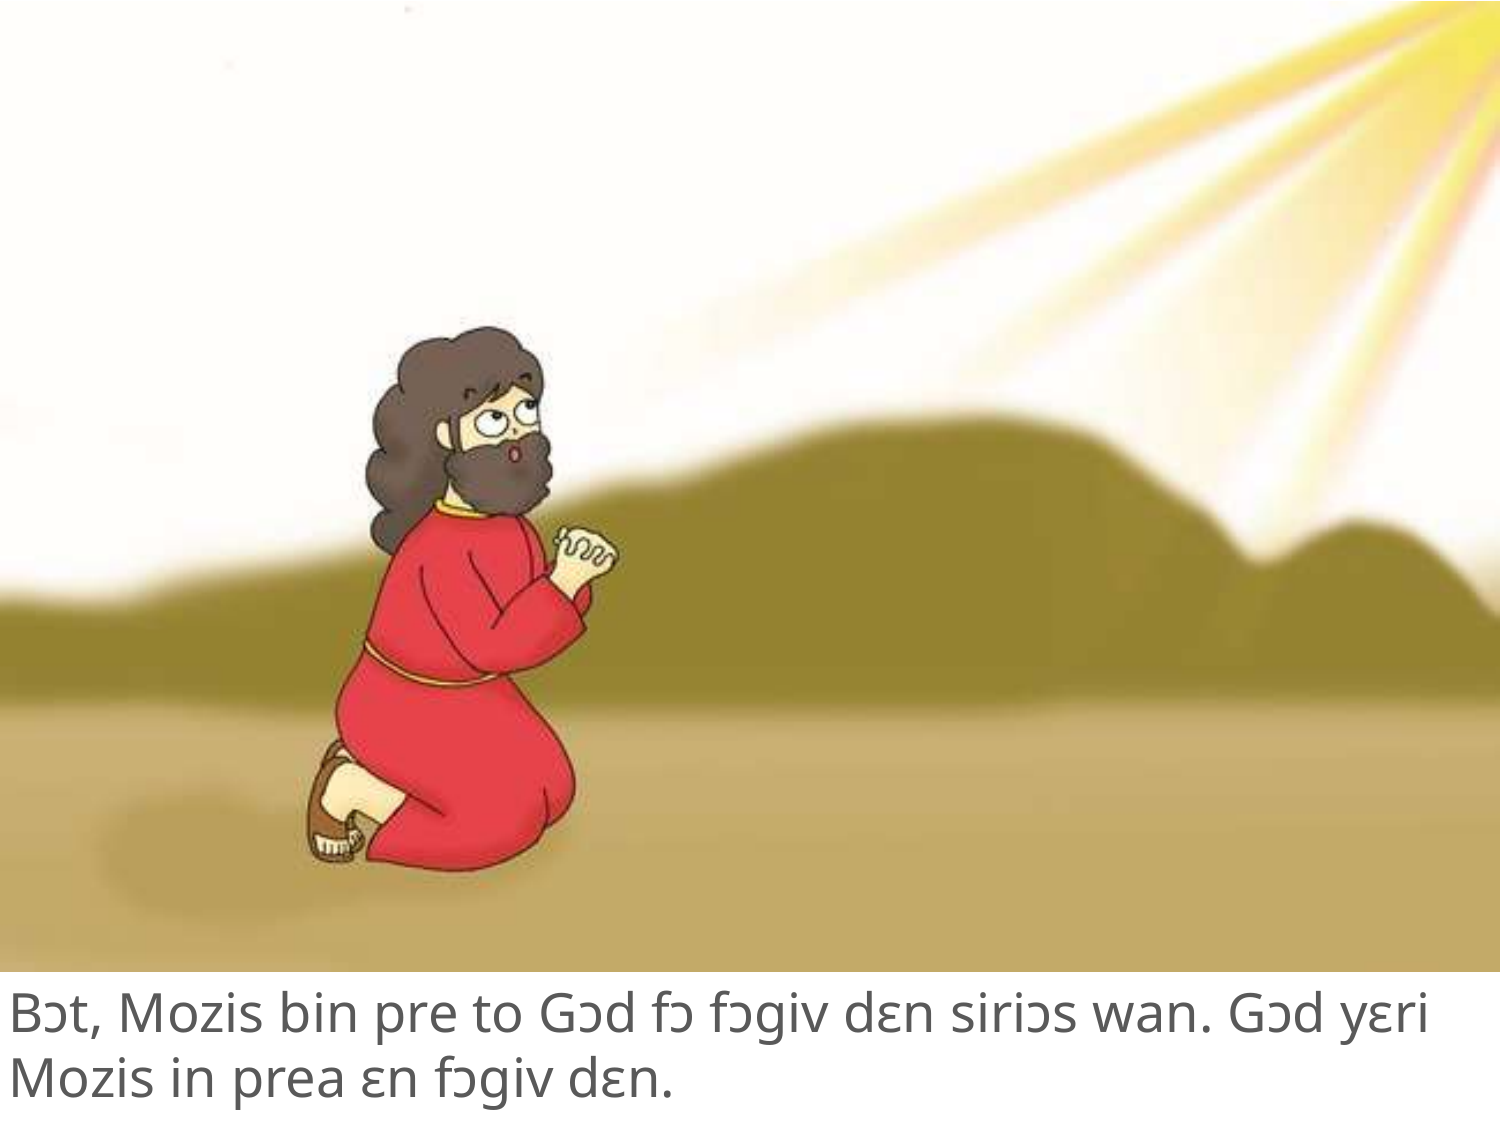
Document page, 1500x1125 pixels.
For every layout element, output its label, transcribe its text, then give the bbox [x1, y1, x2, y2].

text_box Bɔt, Mozis bin pre to Gɔd fɔ fɔgiv dɛn siriɔs wan. Gɔd yɛri Mozis in prea ɛn fɔgiv dɛn. [0, 979, 1500, 1116]
picture [0, 0, 1500, 972]
